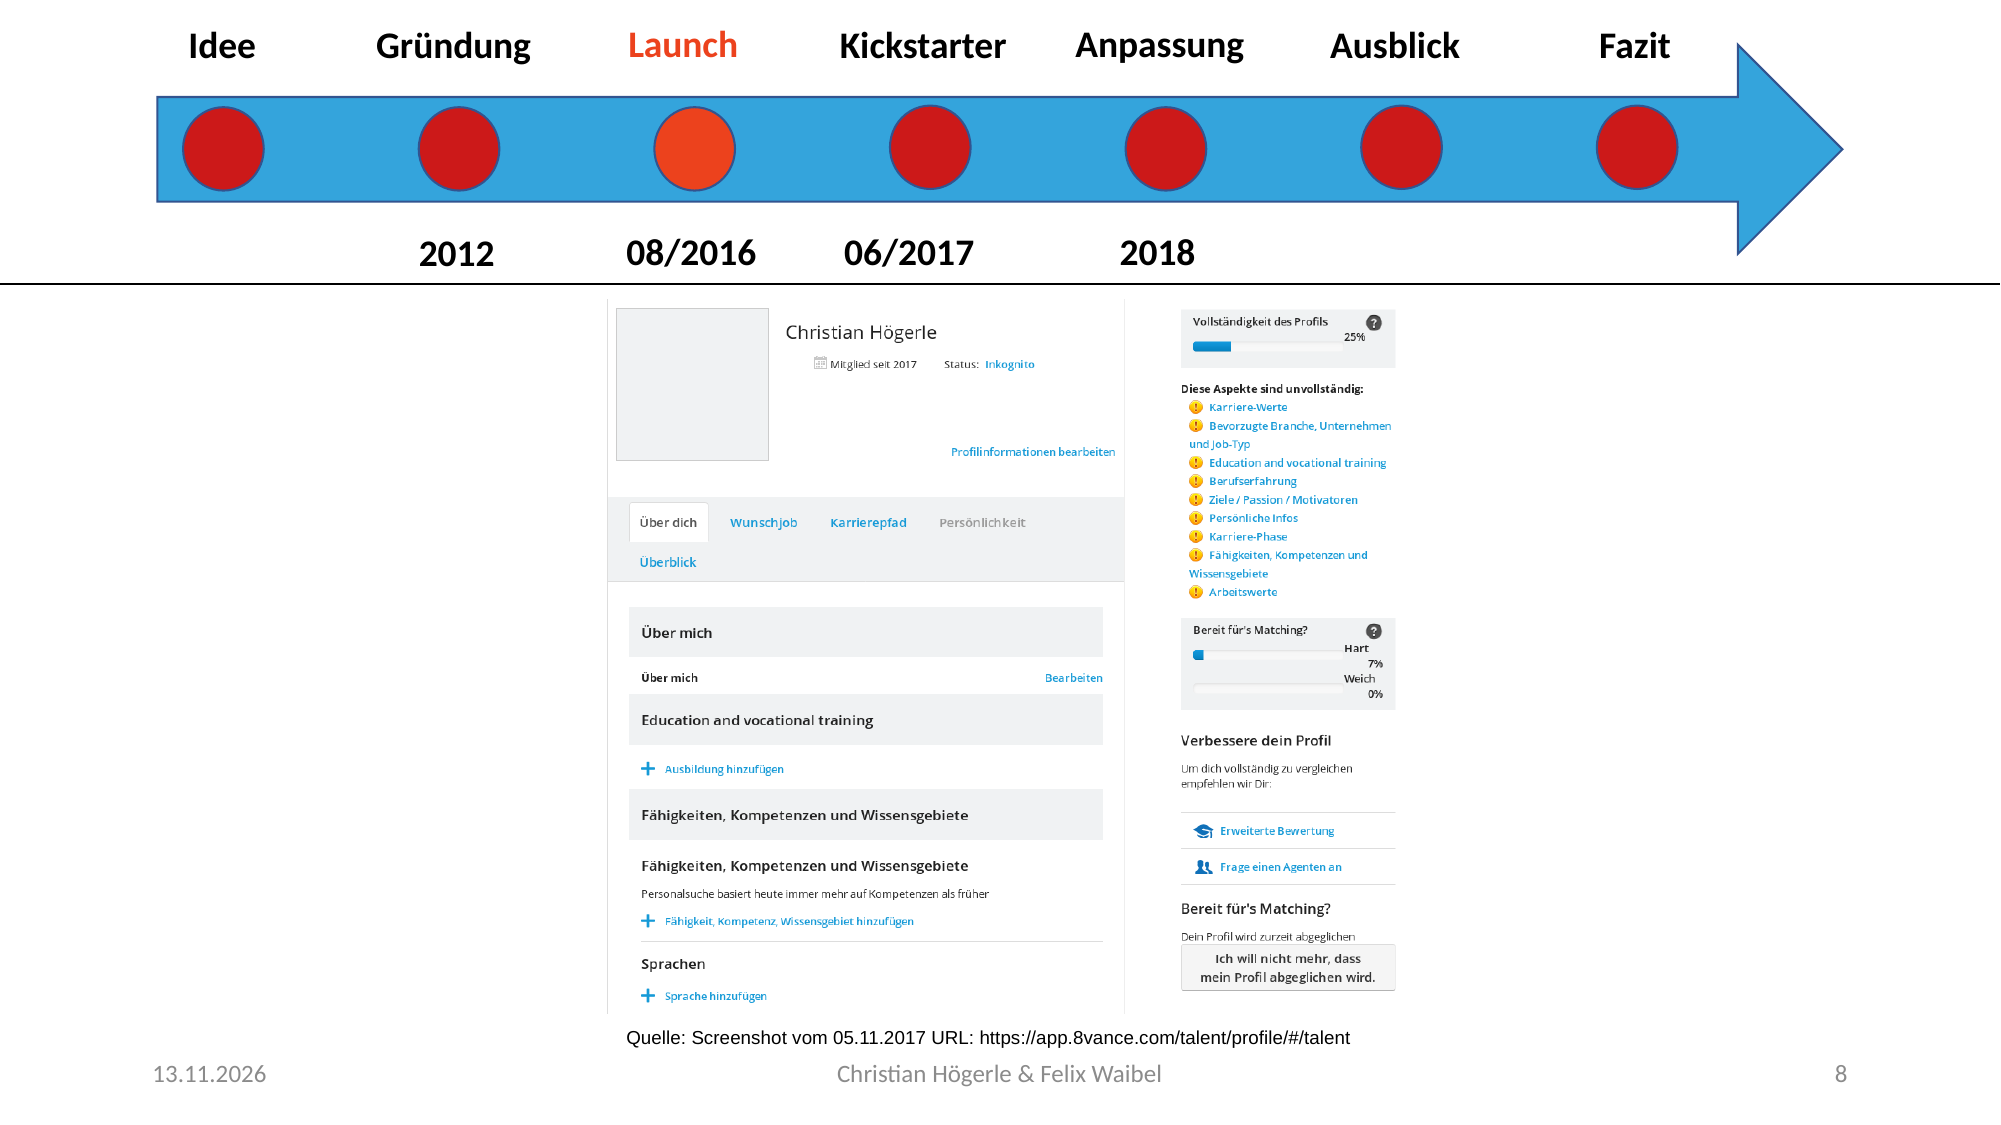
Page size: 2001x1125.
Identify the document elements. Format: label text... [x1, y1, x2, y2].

text_box Quelle: Screenshot vom 05.11.2017 URL: https://app.8vance.com/talent/profile/#/talent [611, 1018, 1382, 1056]
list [598, 299, 1401, 1014]
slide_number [137, 1042, 588, 1103]
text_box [157, 12, 1843, 283]
footer Christian Högerle & Felix Waibel [662, 1056, 1338, 1103]
slide_number 8 [1412, 1042, 1863, 1103]
